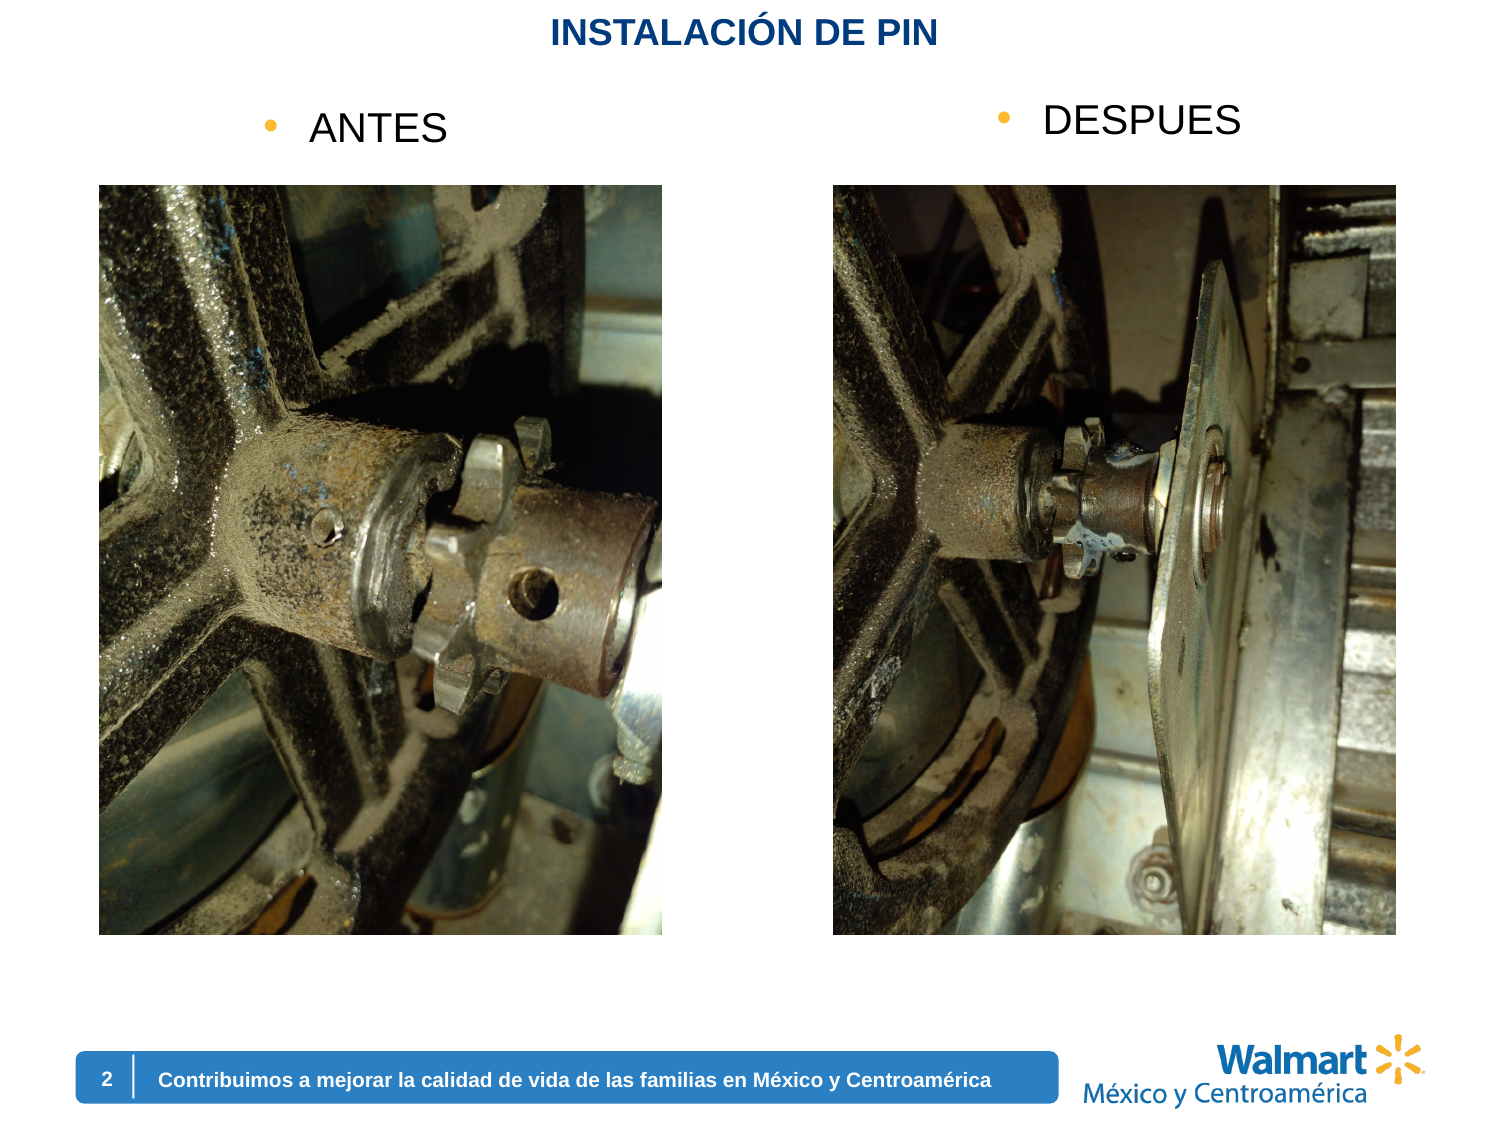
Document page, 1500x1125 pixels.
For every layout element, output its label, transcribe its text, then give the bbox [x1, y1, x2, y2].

picture [833, 184, 1396, 935]
picture [1084, 1034, 1425, 1109]
title INSTALACIÓN DE PIN [74, 0, 1426, 61]
text_box DESPUES [812, 85, 1425, 211]
footer Contribuimos a mejorar la calidad de vida de las familias en México y Centroamérica [142, 1058, 1024, 1093]
text_box ANTES [48, 101, 662, 227]
picture [99, 184, 662, 935]
